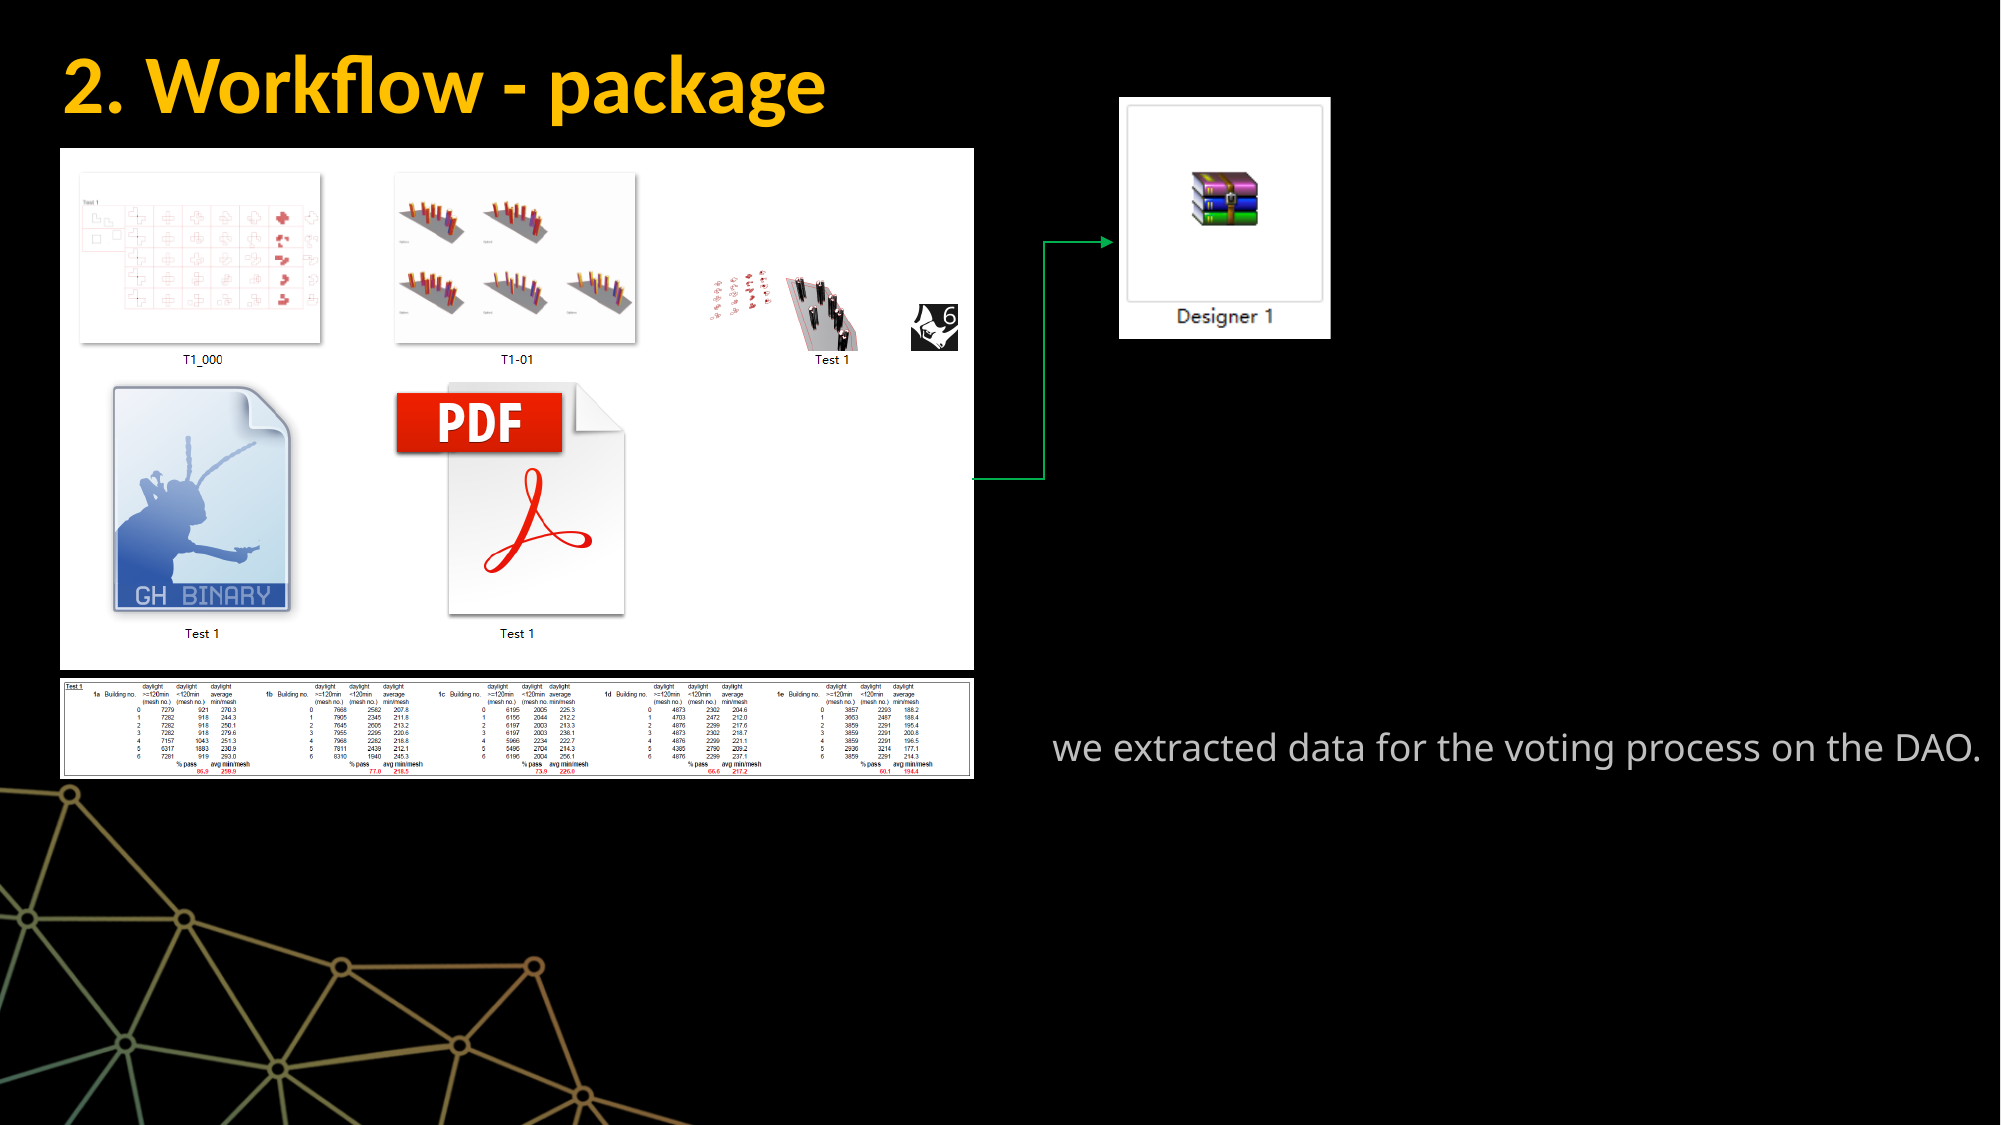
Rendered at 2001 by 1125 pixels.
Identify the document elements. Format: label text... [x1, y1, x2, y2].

text_box [974, 236, 1114, 480]
text_box 2. Workflow - package [47, 22, 1038, 138]
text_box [60, 148, 974, 779]
picture [0, 0, 2001, 1125]
text_box we extracted data for the voting process on the DAO. [1037, 716, 2000, 777]
